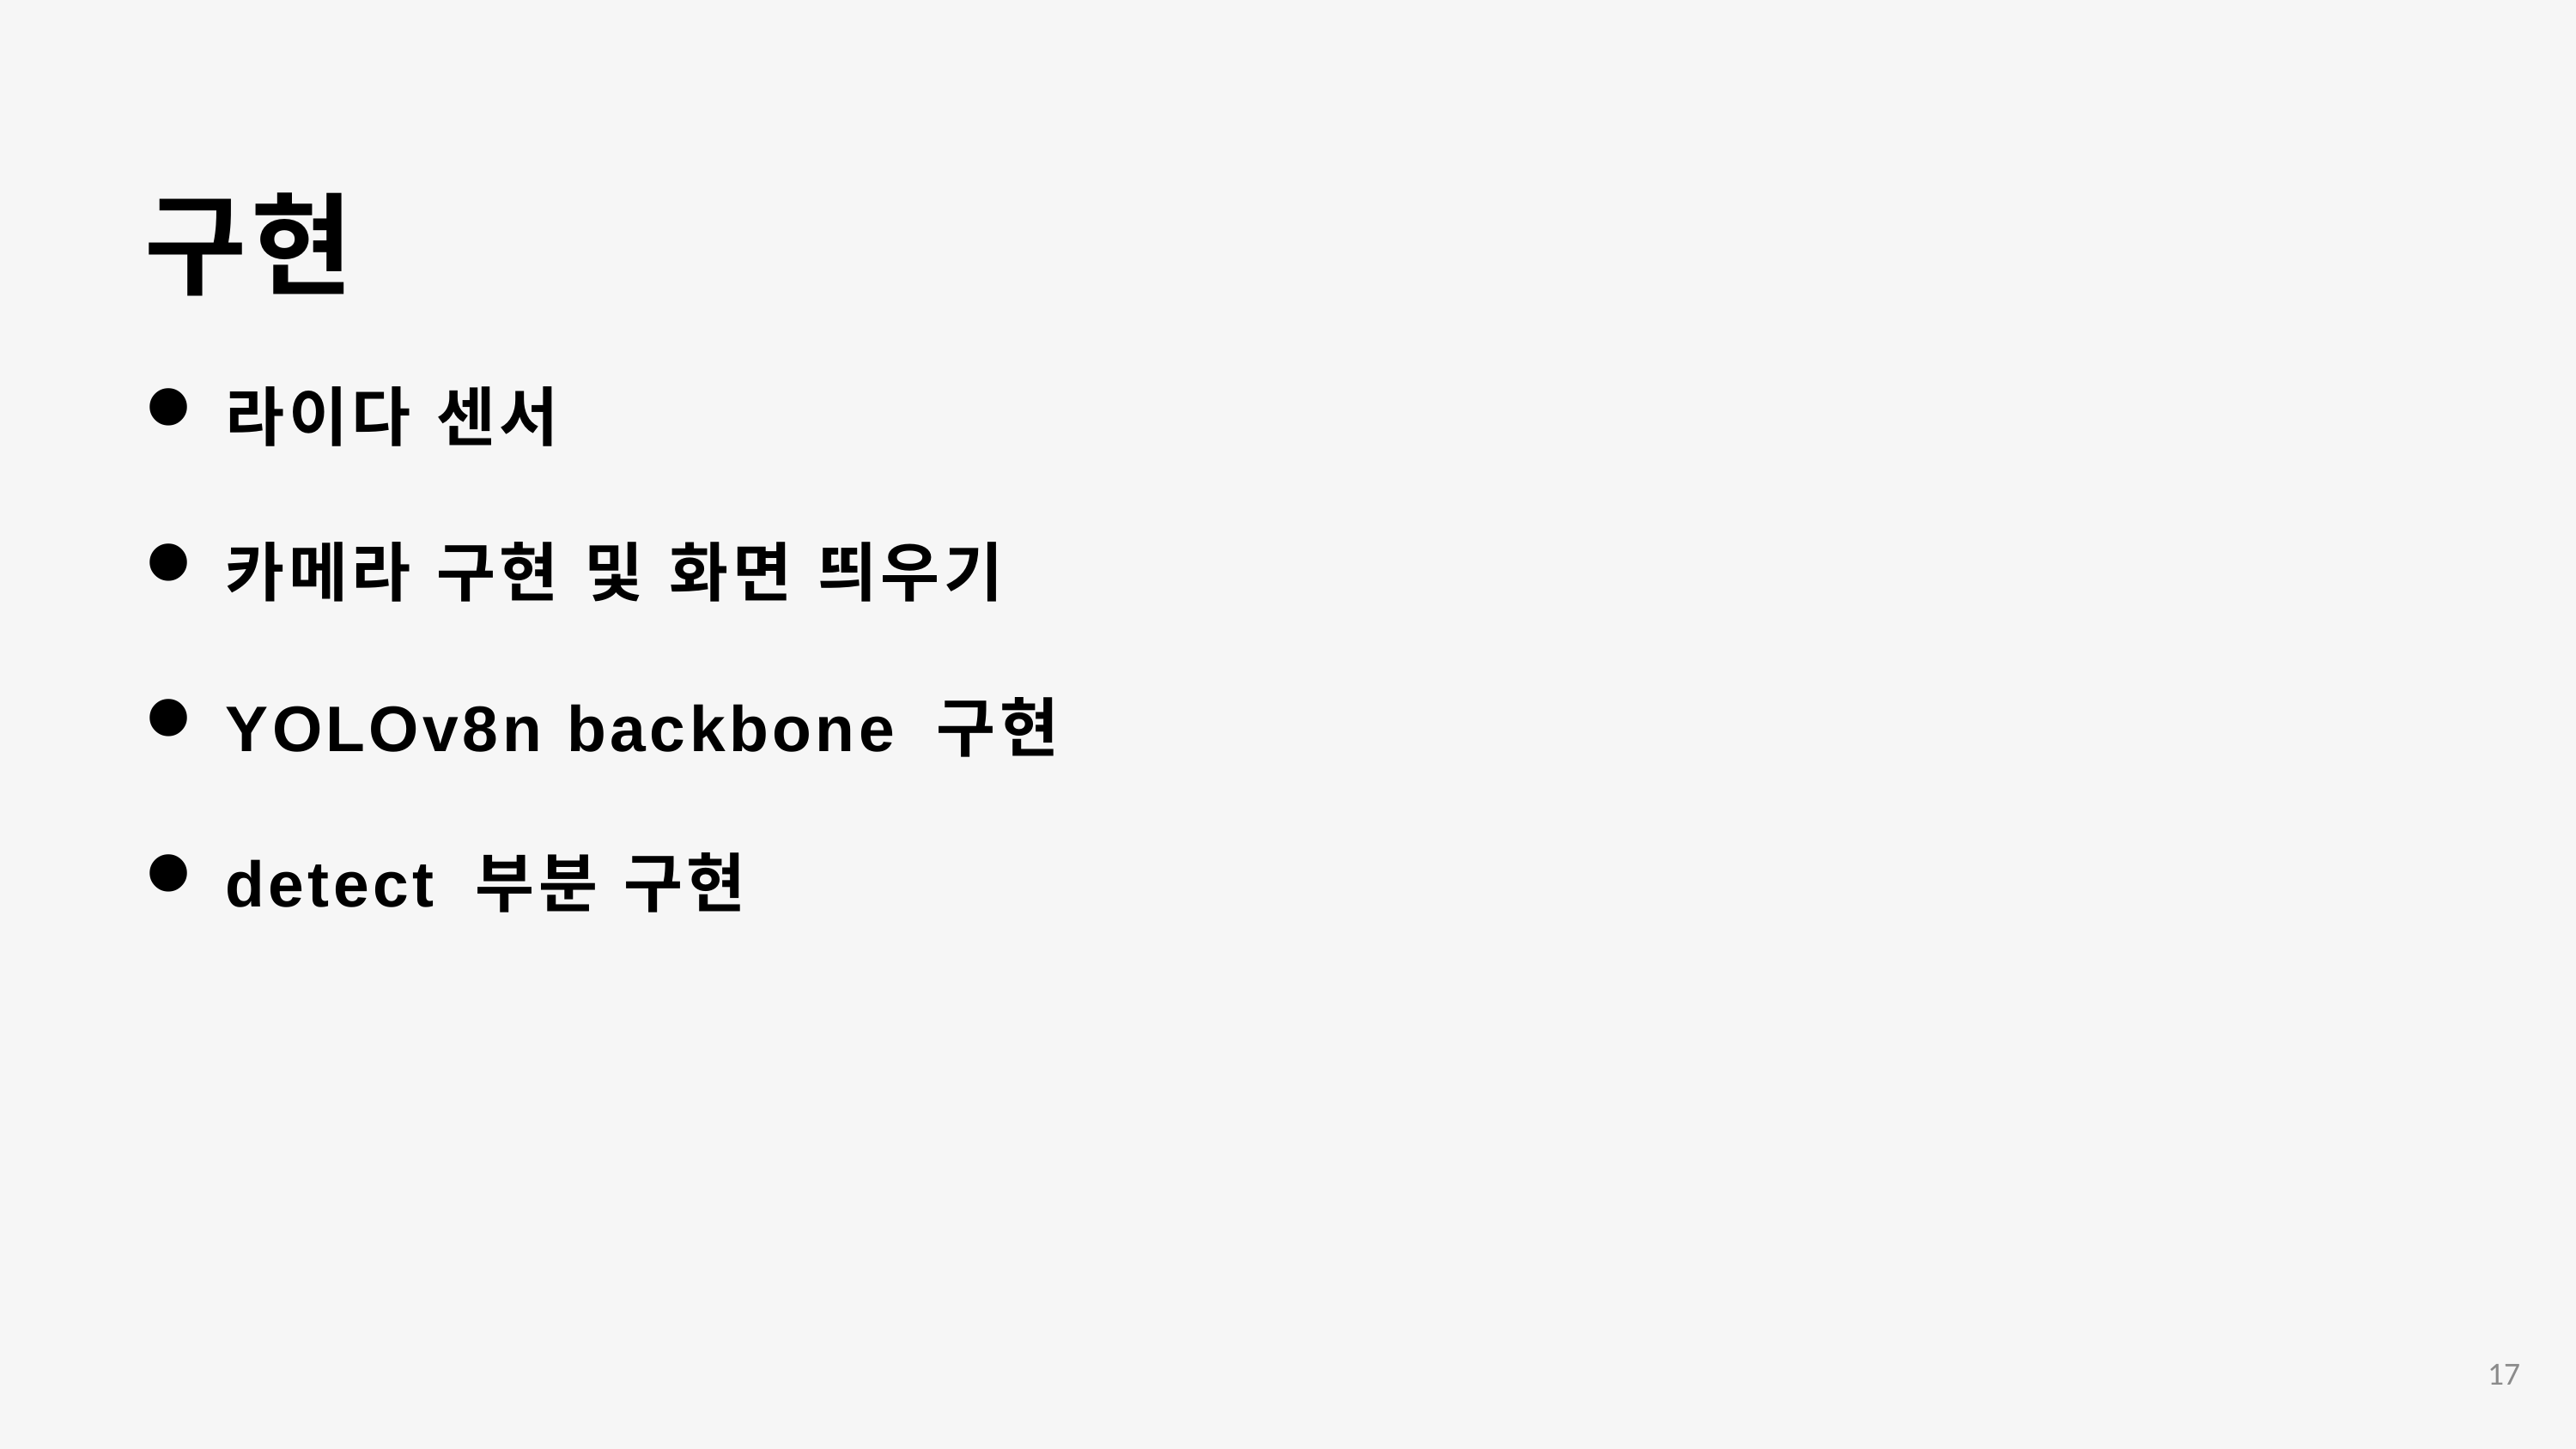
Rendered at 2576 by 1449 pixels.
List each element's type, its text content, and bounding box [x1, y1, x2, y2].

slide_number 17 [2200, 1336, 2533, 1410]
text_box 구현 [144, 153, 1466, 298]
text_box 라이다 센서 카메라 구현 및 화면 띄우기 YOLOv8n backbone 구현 detect 부분 구현 [144, 298, 2475, 1386]
